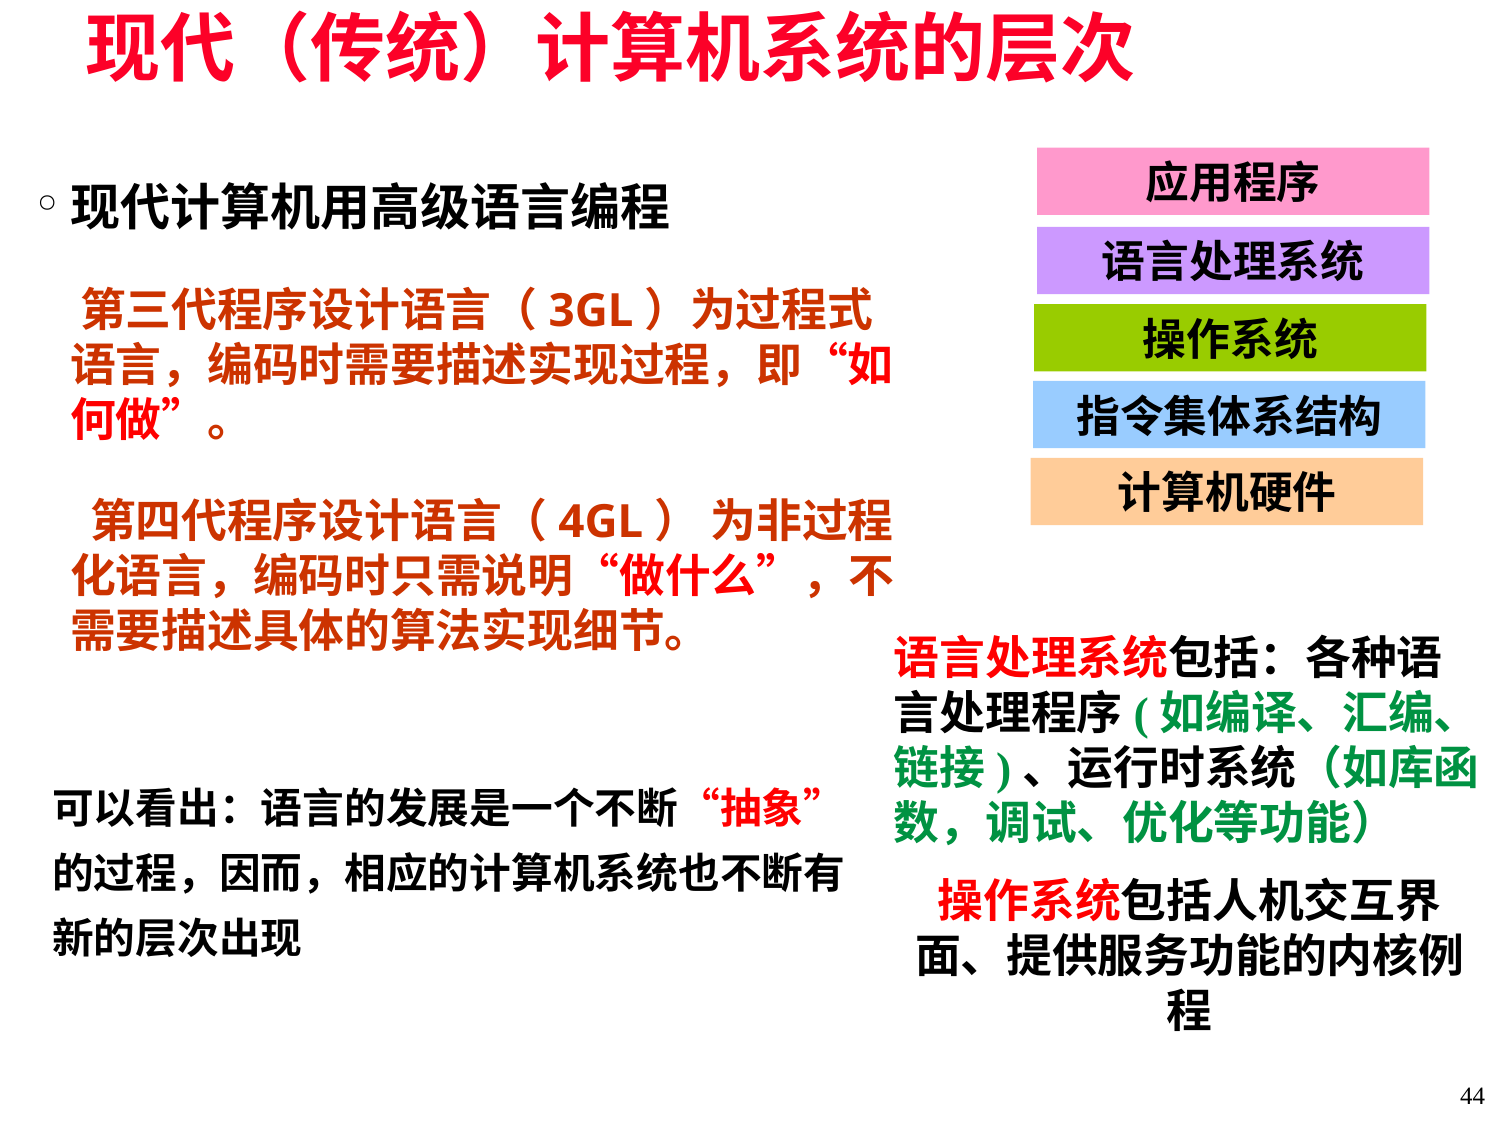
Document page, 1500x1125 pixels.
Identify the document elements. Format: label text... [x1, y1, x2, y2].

text_box 语言处理系统包括：各种语言处理程序(如编译、汇编、链接)、运行时系统（如库函数，调试、优化等功能） 操作系统包括人机交互界面、提供服务功能的内核例程 [878, 621, 1500, 1045]
list 现代计算机用高级语言编程 第三代程序设计语言（3GL）为过程式语言，编码时需要描述实现过程，即“如何做”。 第四代程序设计语言（4GL） 为非过程化语言，编码时只需说明“做什么”，不需要描述具体的算法实现细节。 [26, 171, 913, 796]
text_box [1030, 147, 1430, 526]
title 现代（传统）计算机系统的层次 [75, 8, 1425, 101]
text_box 可以看出：语言的发展是一个不断“抽象”的过程，因而，相应的计算机系统也不断有新的层次出现 [37, 759, 869, 970]
slide_number 44 [1162, 1065, 1500, 1125]
